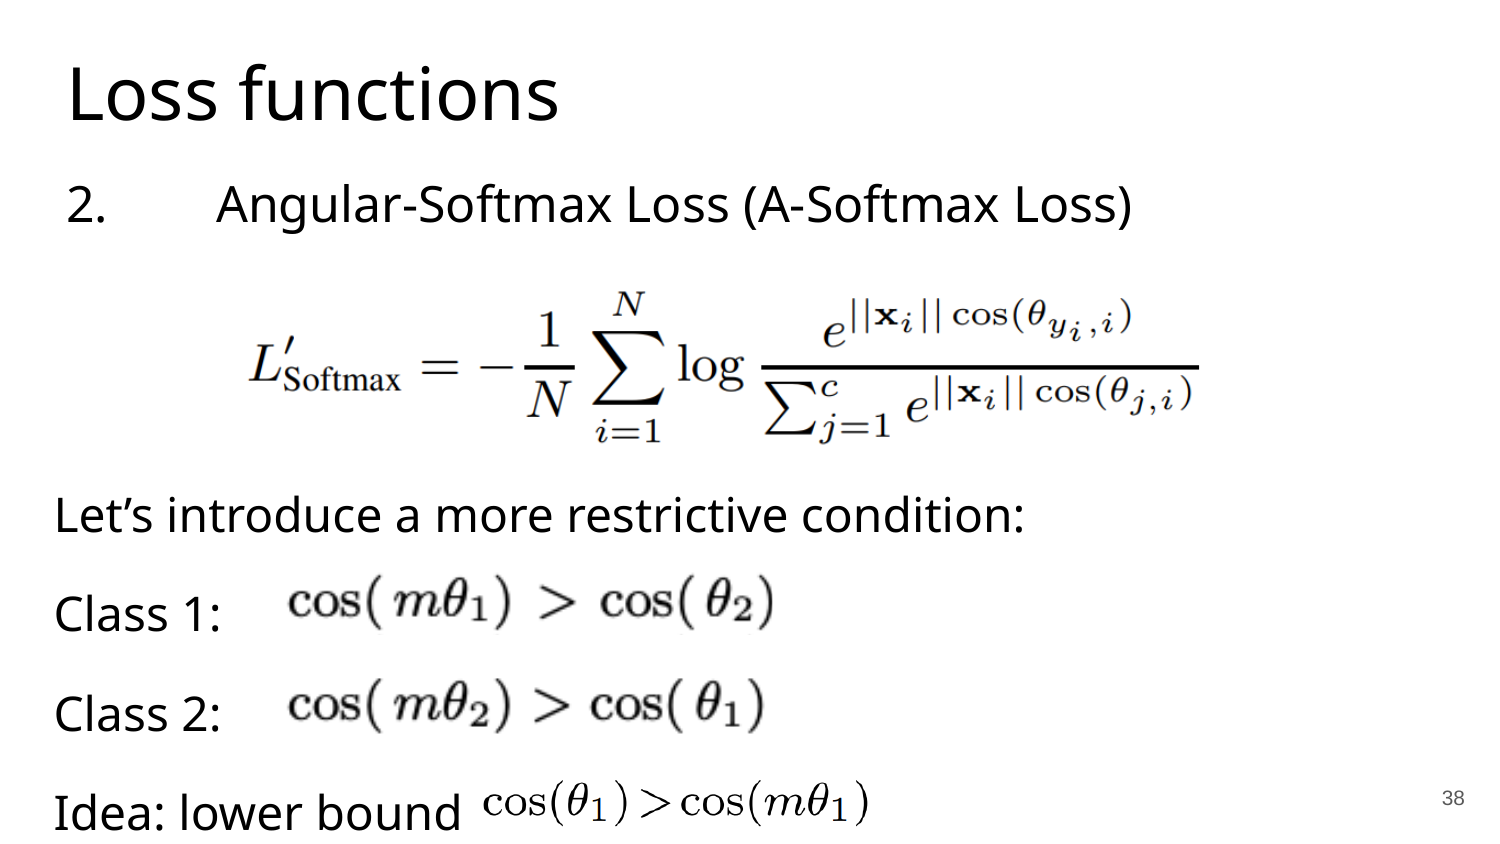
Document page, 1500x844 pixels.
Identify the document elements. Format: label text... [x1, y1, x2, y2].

slide_number ‹#› [1390, 764, 1480, 830]
text_box Let’s introduce a more restrictive condition: Class 1: Class 2: Idea: lower bound [38, 460, 1390, 830]
picture [238, 264, 1232, 462]
title Loss functions [51, 32, 1449, 151]
picture [263, 677, 773, 743]
picture [263, 569, 773, 635]
picture [477, 764, 875, 844]
text_box 2. Angular-Softmax Loss (A-Softmax Loss) [51, 157, 1419, 439]
